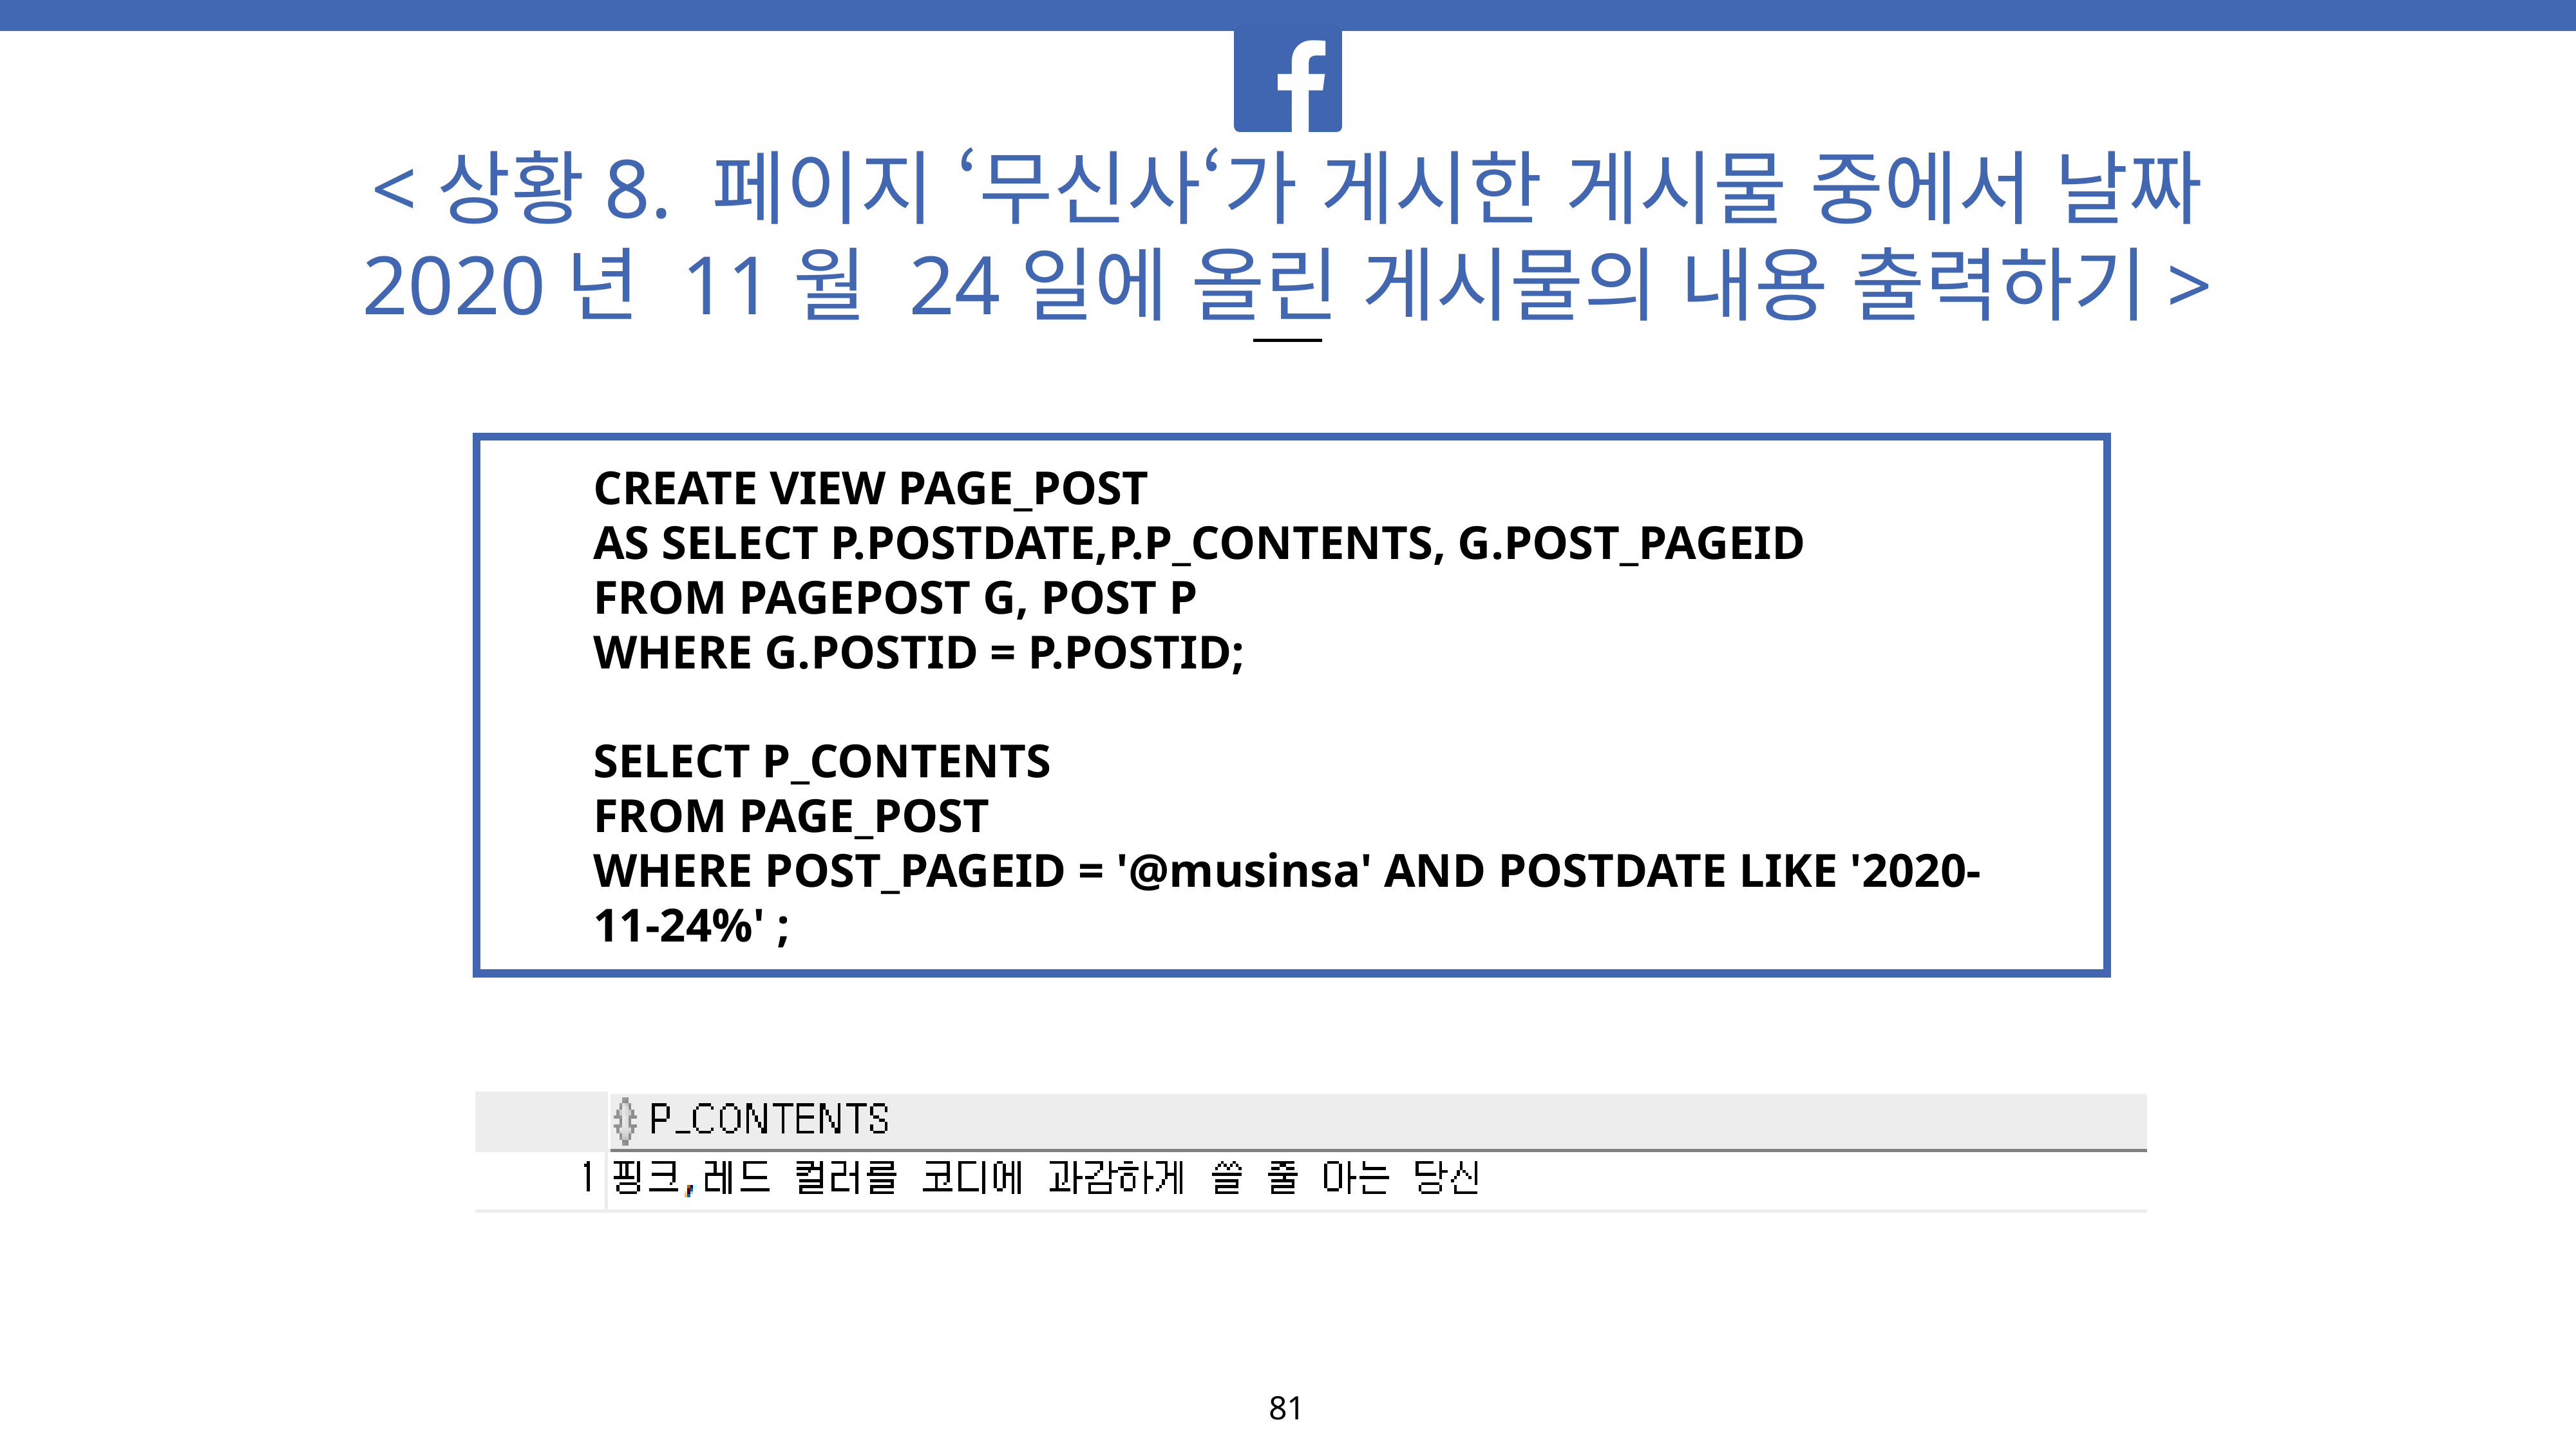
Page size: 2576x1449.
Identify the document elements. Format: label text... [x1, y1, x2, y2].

text_box [0, 0, 2576, 32]
text_box CREATE VIEW PAGE_POST AS SELECT P.POSTDATE,P.P_CONTENTS, G.POST_PAGEID FROM PAGEPOST G, POST P WHERE G.POSTID = P.POSTID; SELECT P_CONTENTS FROM PAGE_POST WHERE POST_PAGEID = '@musinsa' AND POSTDATE LIKE '2020-11-24%' ; [587, 453, 2052, 957]
text_box <상황8. 페이지 ‘무신사‘가 게시한 게시물 중에서 날짜 2020년 11월 24일에 올린 게시물의 내용 출력하기> [319, 132, 2255, 336]
picture [475, 1092, 2148, 1213]
picture [1234, 24, 1342, 133]
slide_number 81 [1263, 1381, 1312, 1431]
text_box [476, 436, 2108, 974]
